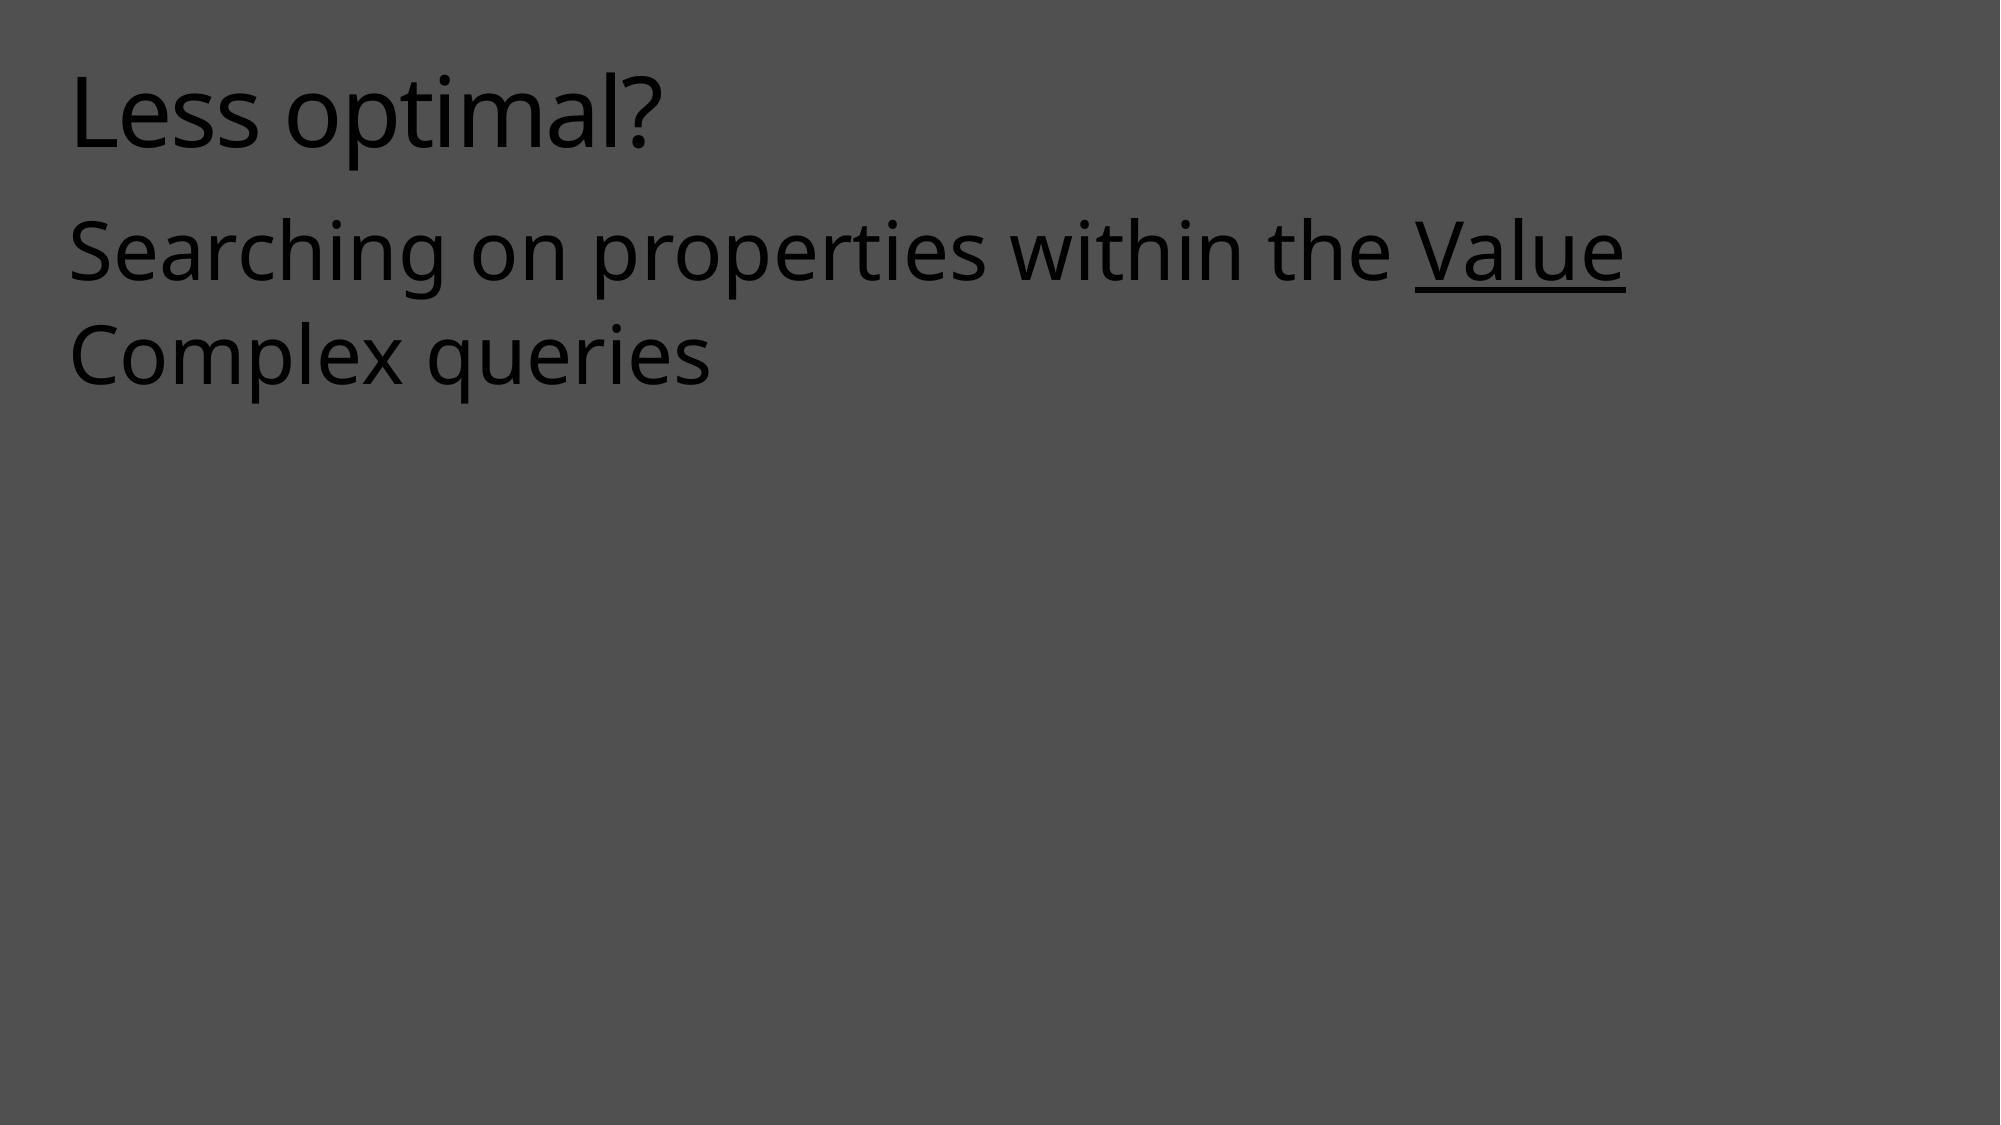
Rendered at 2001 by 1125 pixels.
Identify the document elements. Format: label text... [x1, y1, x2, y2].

list Searching on properties within the Value Complex queries [44, 195, 1956, 533]
title Less optimal? [44, 47, 1957, 196]
